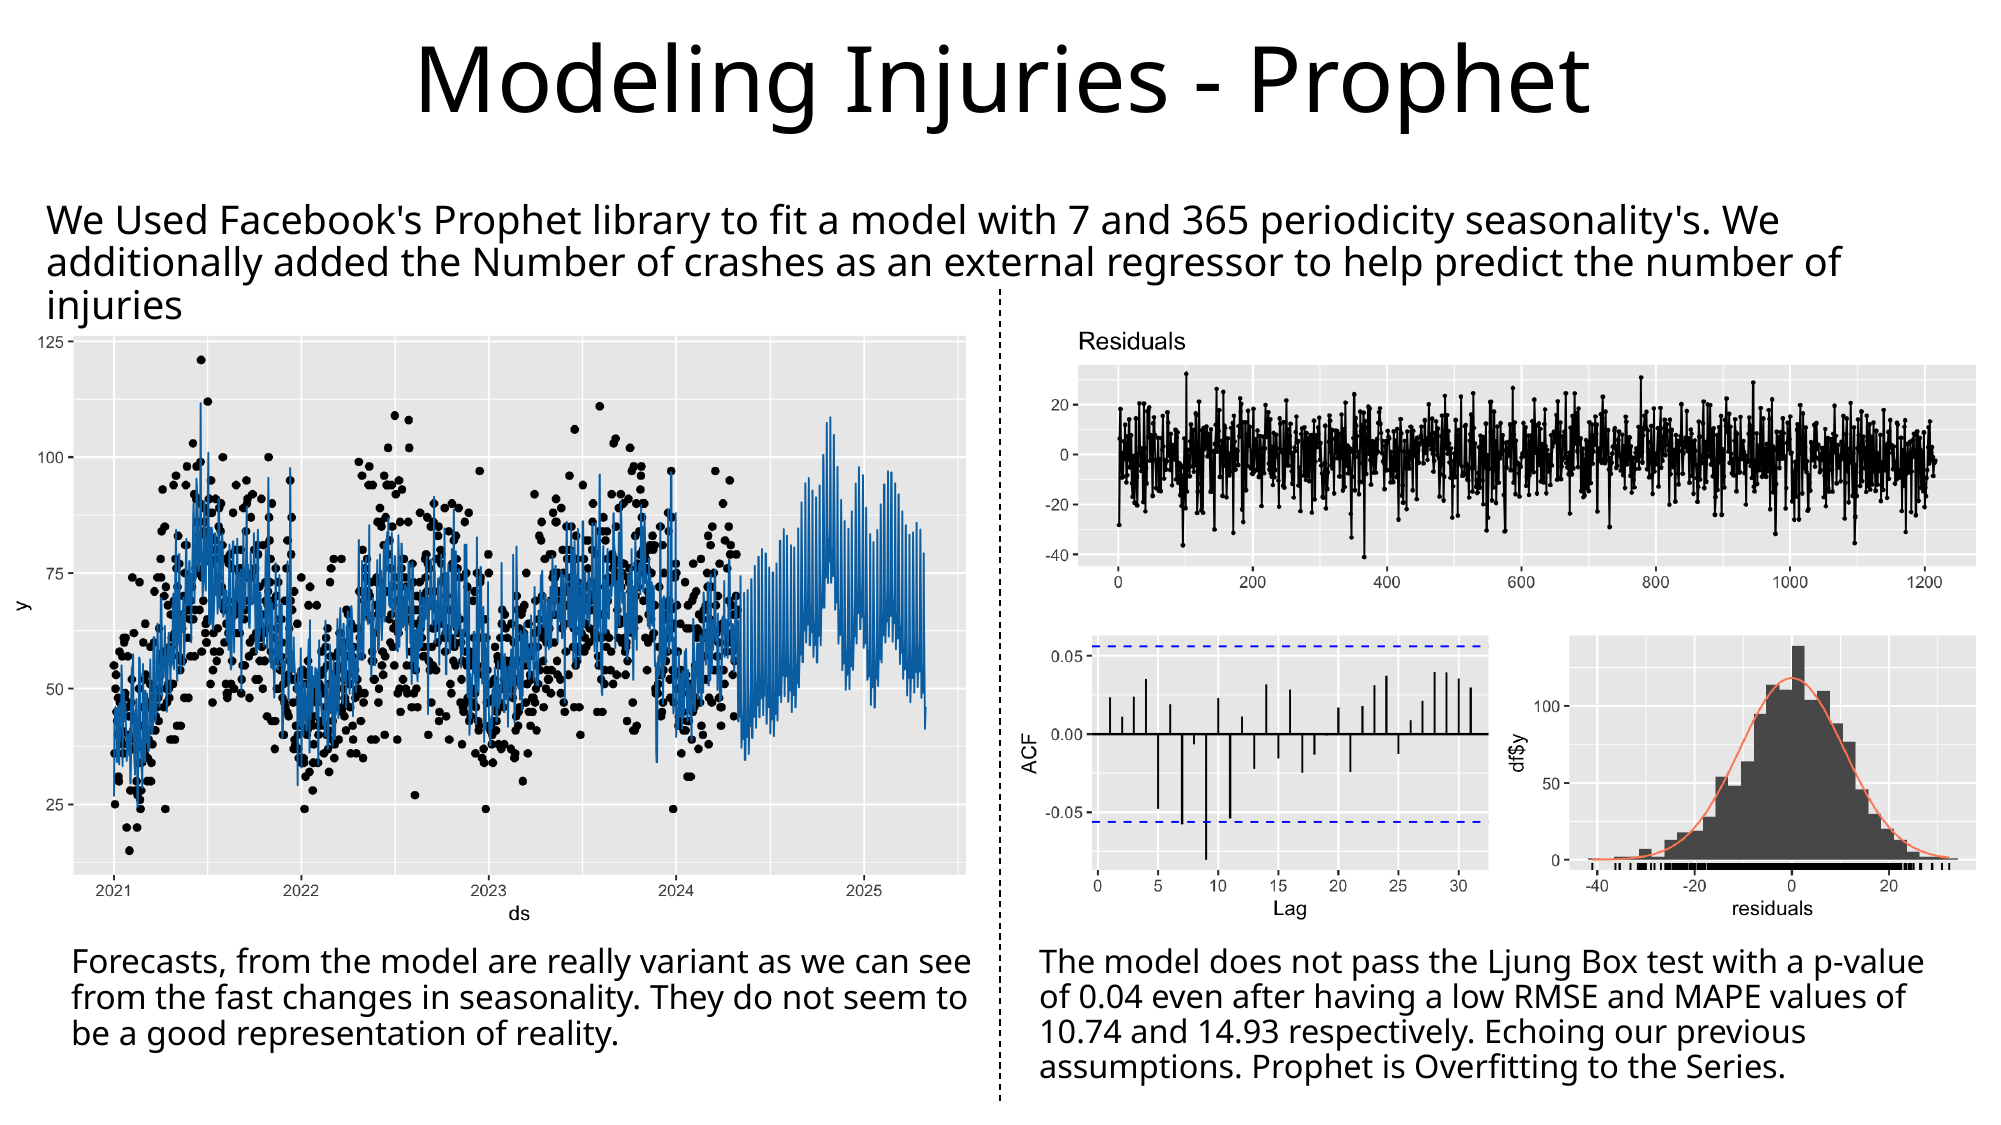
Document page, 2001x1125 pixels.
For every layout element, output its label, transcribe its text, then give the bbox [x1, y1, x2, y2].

text_box Modeling Injuries - Prophet [362, 0, 1645, 192]
text_box We Used Facebook's Prophet library to fit a model with 7 and 365 periodicity seasonality's. We additionally added the Number of crashes as an external regressor to help predict the number of injuries [30, 192, 1969, 339]
text_box Forecasts, from the model are really variant as we can see from the fast changes in seasonality. They do not seem to be a good representation of reality. [55, 937, 989, 1113]
text_box The model does not pass the Ljung Box test with a p-value of 0.04 even after having a low RMSE and MAPE values of 10.74 and 14.93 respectively. Echoing our previous assumptions. Prophet is Overfitting to the Series. [1024, 937, 1957, 1125]
picture [1011, 321, 1986, 929]
picture [0, 325, 978, 934]
